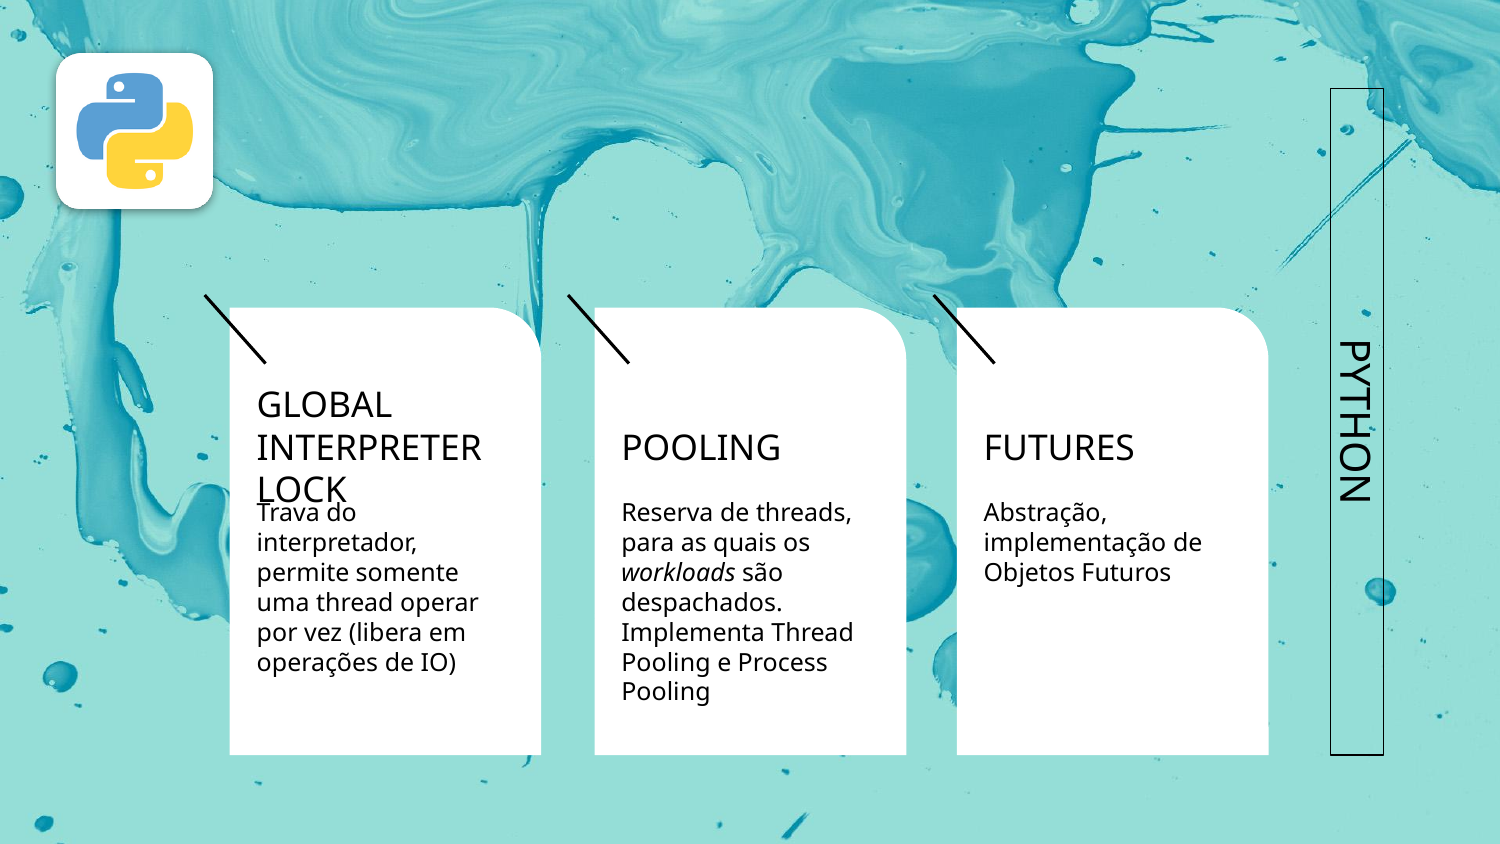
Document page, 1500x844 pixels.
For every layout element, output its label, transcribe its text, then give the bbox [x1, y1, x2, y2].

subtitle Trava do interpretador, permite somente uma thread operar por vez (libera em operações de IO) [241, 481, 530, 648]
subtitle FUTURES [968, 423, 1256, 469]
subtitle Abstração, implementação de Objetos Futuros [968, 481, 1256, 648]
subtitle Reserva de threads, para as quais os workloads são despachados. Implementa Thread Pooling e Process Pooling [606, 481, 894, 717]
picture [0, 0, 1500, 844]
subtitle GLOBAL INTERPRETER LOCK [241, 423, 530, 469]
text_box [204, 294, 266, 364]
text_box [933, 294, 995, 364]
text_box [594, 307, 907, 756]
text_box [229, 307, 542, 756]
text_box [956, 307, 1269, 756]
title PYTHON [1330, 88, 1384, 756]
subtitle POOLING [606, 423, 894, 469]
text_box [567, 294, 630, 364]
